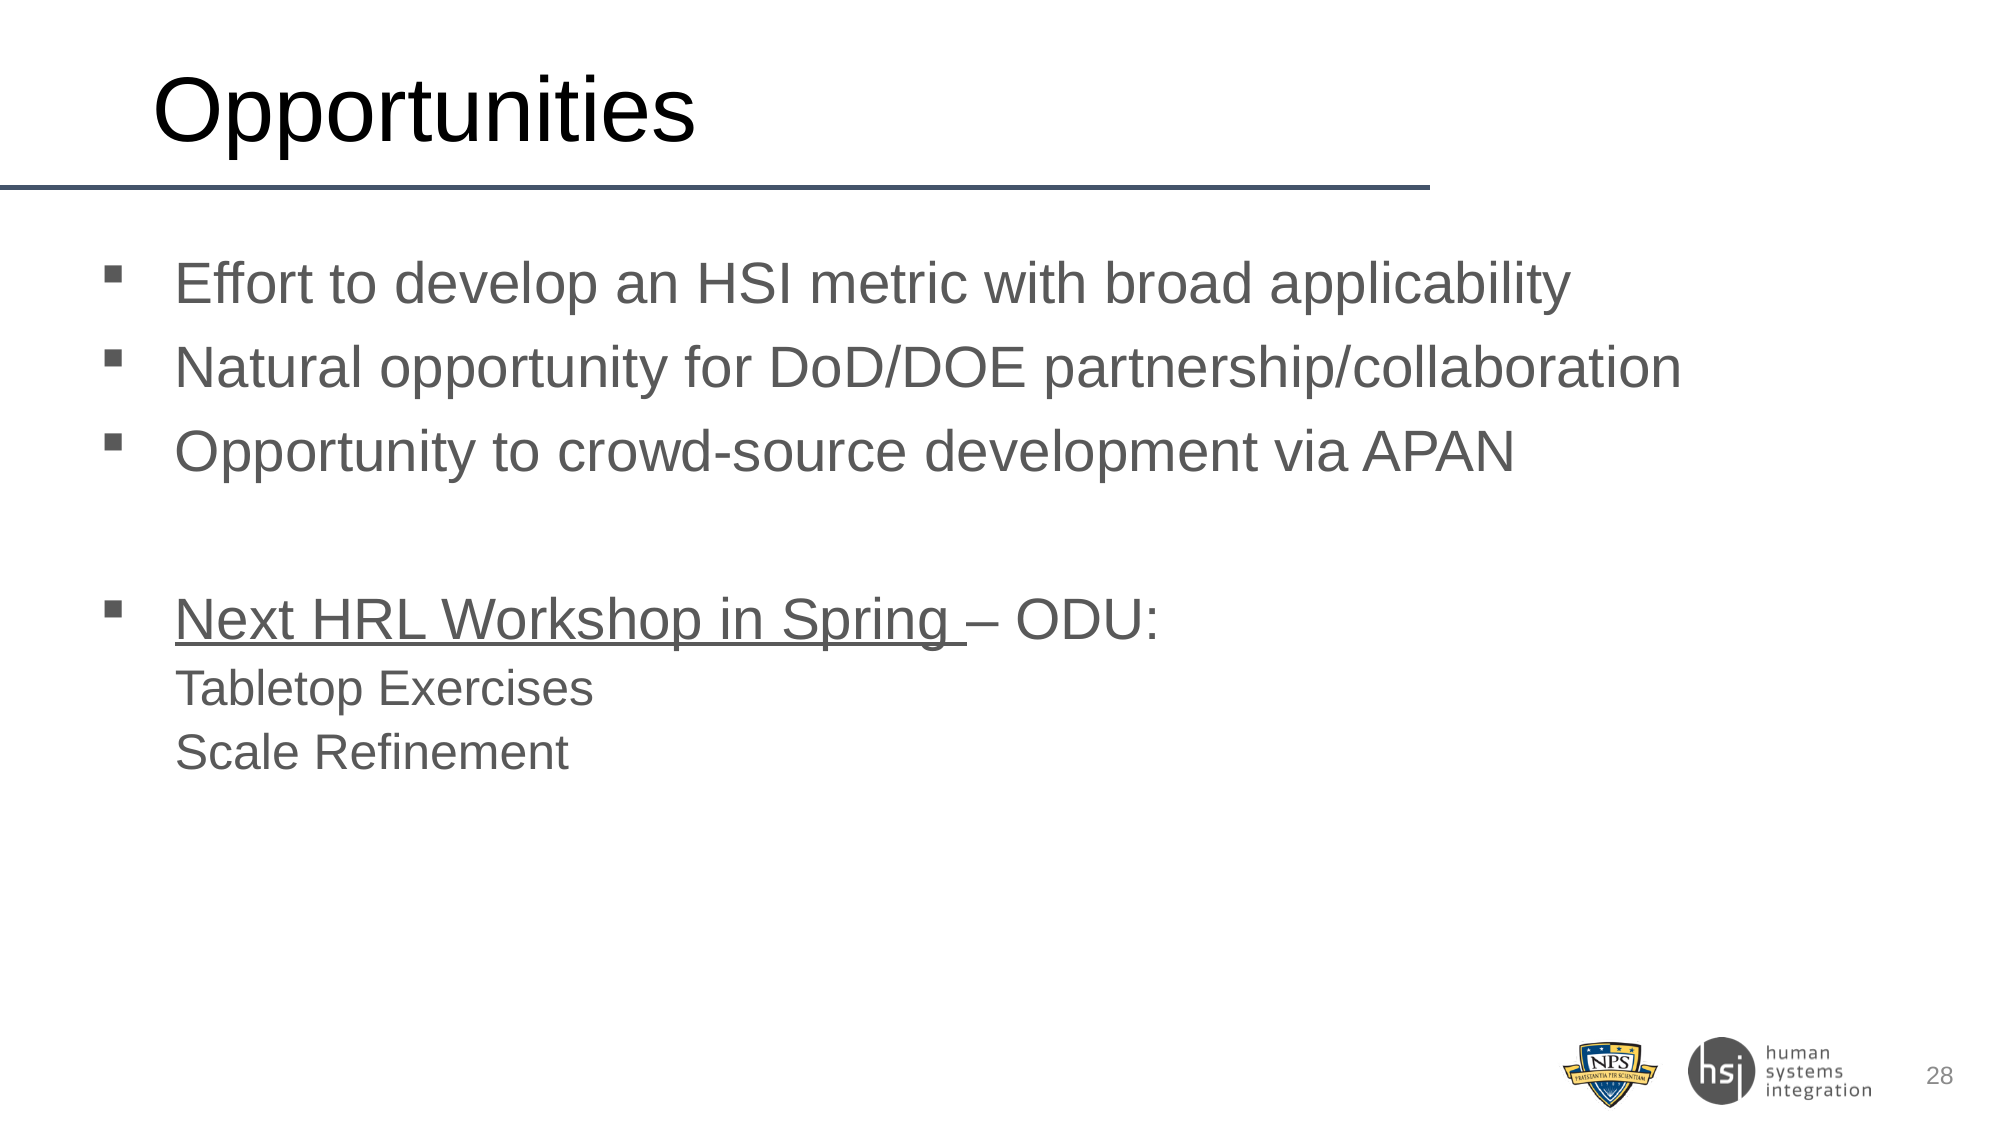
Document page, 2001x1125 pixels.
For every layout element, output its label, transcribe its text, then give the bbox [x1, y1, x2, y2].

slide_number 28 [1899, 1044, 1969, 1105]
title Opportunities [137, 39, 1431, 184]
picture [1557, 1039, 1663, 1111]
picture [1688, 1037, 1871, 1105]
list Effort to develop an HSI metric with broad applicability Natural opportunity for DoD/DOE partnership/collaboration Opportunity to crowd-source development via APAN Next HRL Workshop in Spring – ODU: Tabletop Exercises Scale Refinement [84, 246, 1873, 1014]
